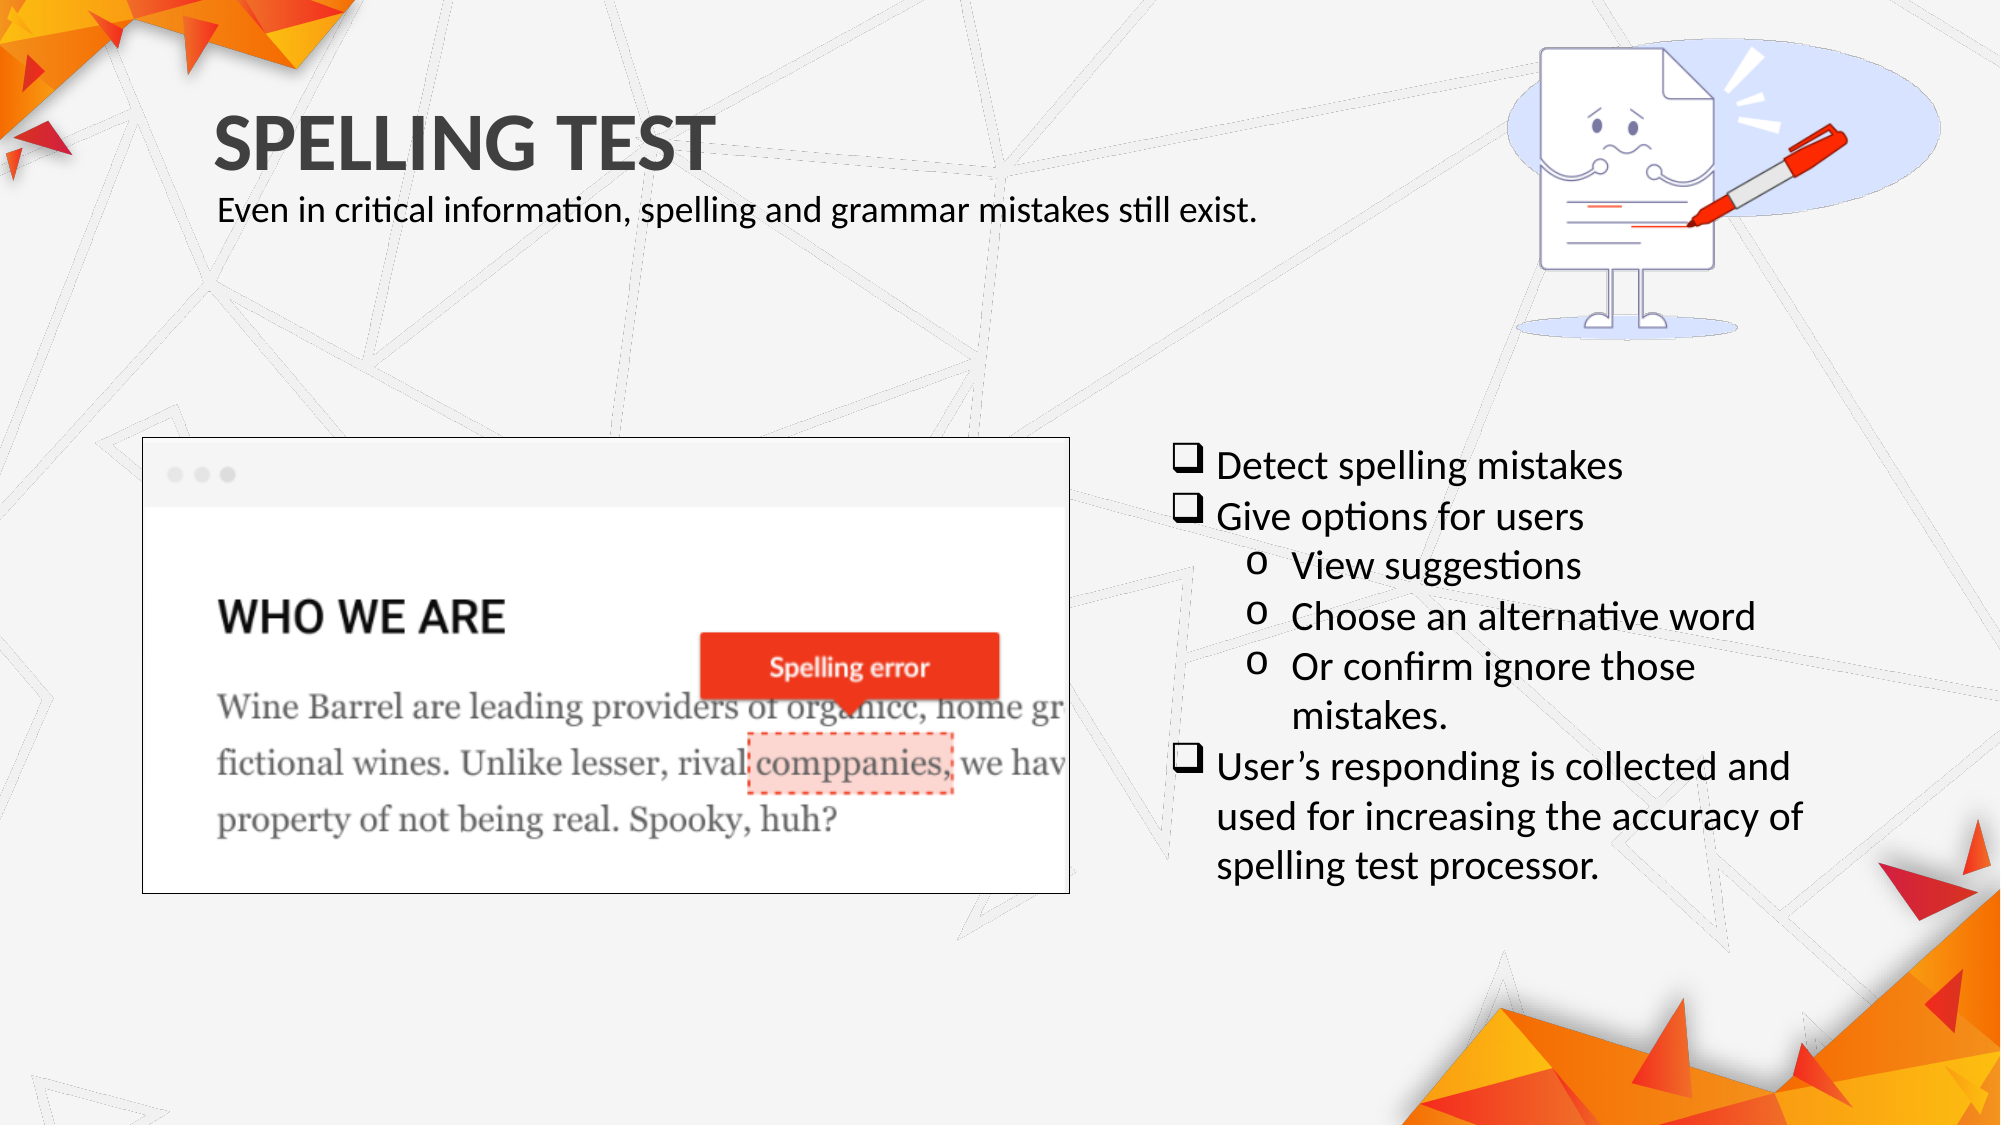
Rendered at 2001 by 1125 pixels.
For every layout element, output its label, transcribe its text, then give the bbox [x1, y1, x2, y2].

text_box Even in critical information, spelling and grammar mistakes still exist. [202, 177, 1275, 238]
picture [0, 0, 2001, 1125]
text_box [196, 79, 736, 211]
text_box Detect spelling mistakes Give options for users View suggestions Choose an alternative word Or confirm ignore those mistakes. User’s responding is collected and used for increasing the accuracy of spelling test processor. [1154, 430, 1841, 896]
